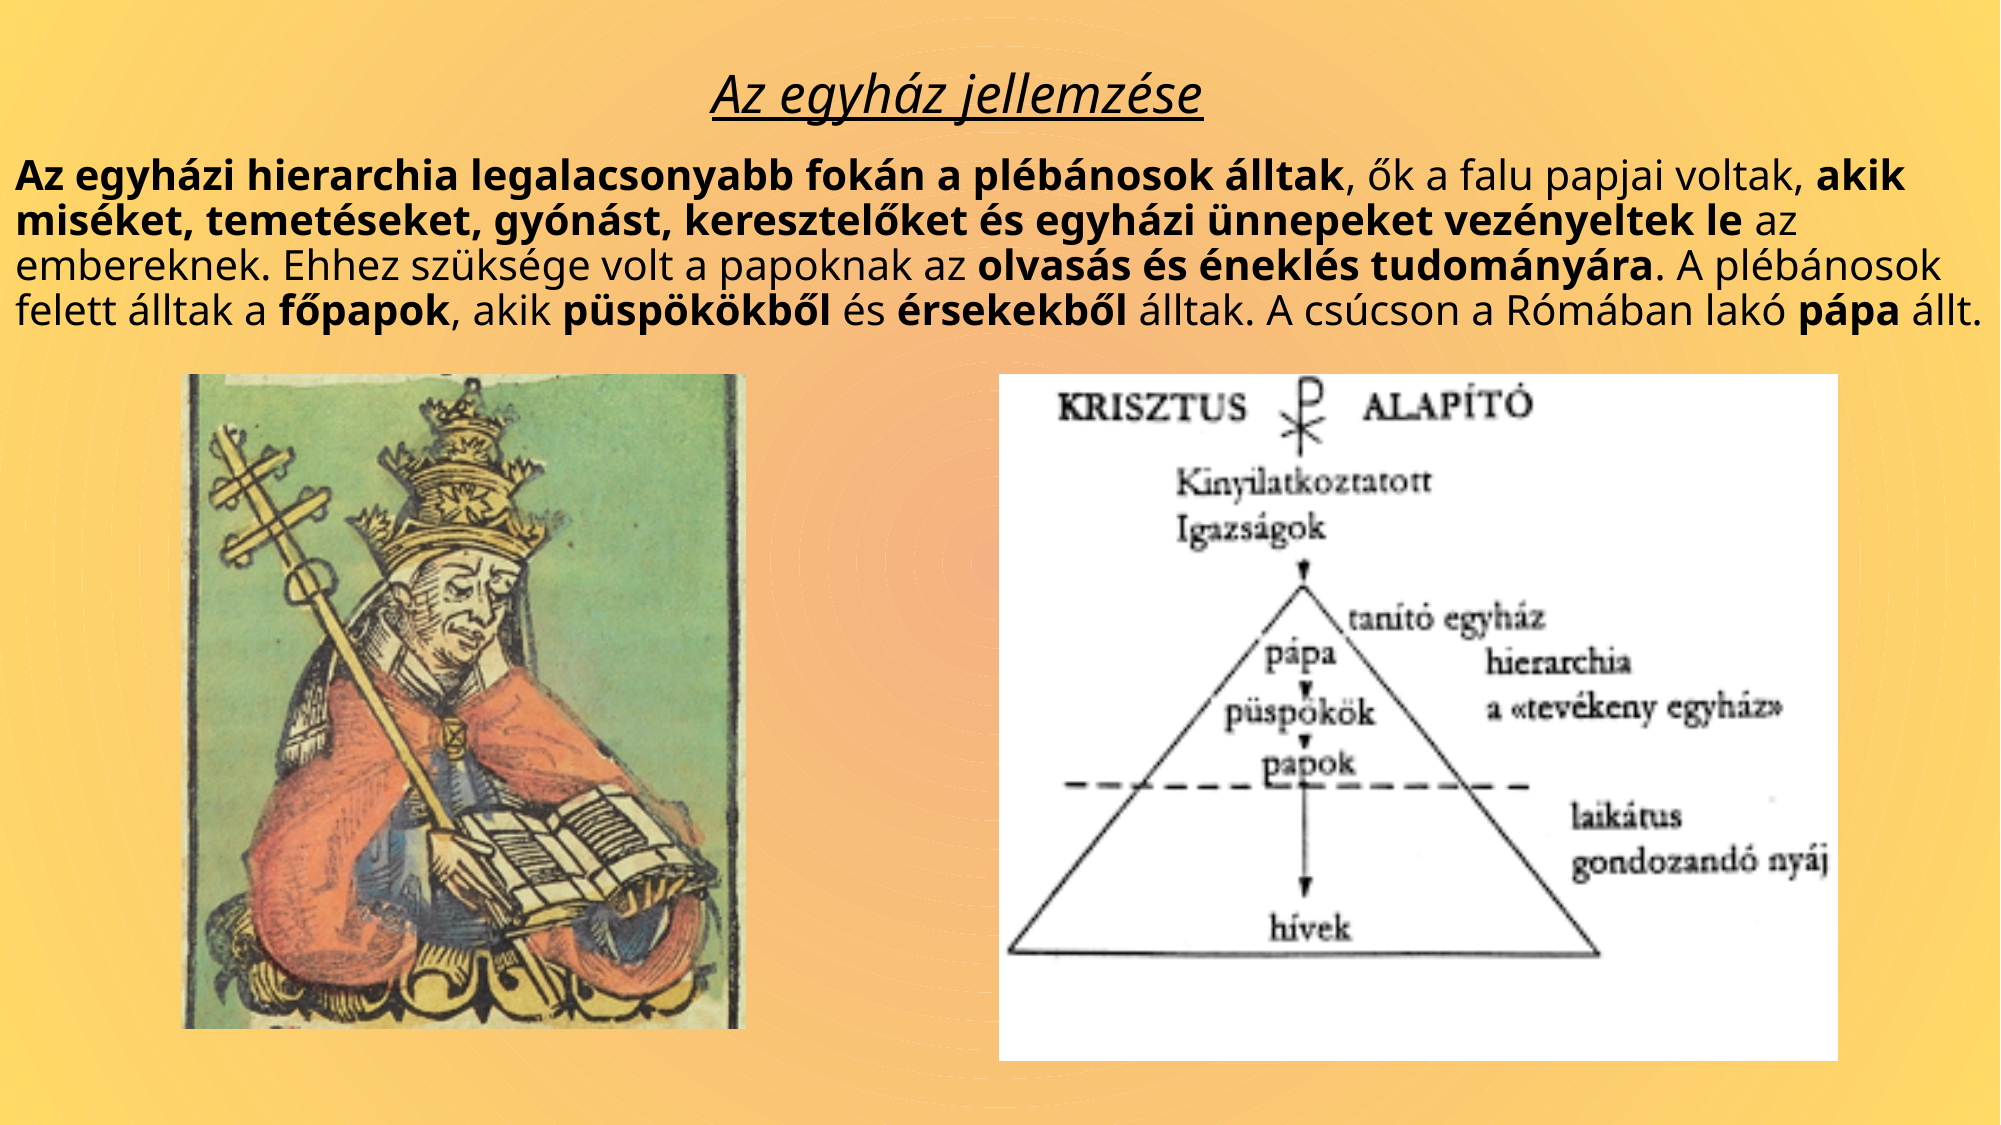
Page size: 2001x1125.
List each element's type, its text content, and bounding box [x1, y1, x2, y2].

text_box Az egyház jellemzése [697, 24, 1303, 133]
picture [181, 374, 746, 1029]
list Az egyházi hierarchia legalacsonyabb fokán a plébánosok álltak, ők a falu papjai voltak, akik miséket, temetéseket, gyónást, keresztelőket és egyházi ünnepeket vezényeltek le az embereknek. Ehhez szüksége volt a papoknak az olvasás és éneklés tudományára. A plébánosok felett álltak a főpapok, akik püspökökből és érsekekből álltak. A csúcson a Rómában lakó pápa állt. [0, 146, 2000, 375]
picture [999, 374, 1838, 1061]
